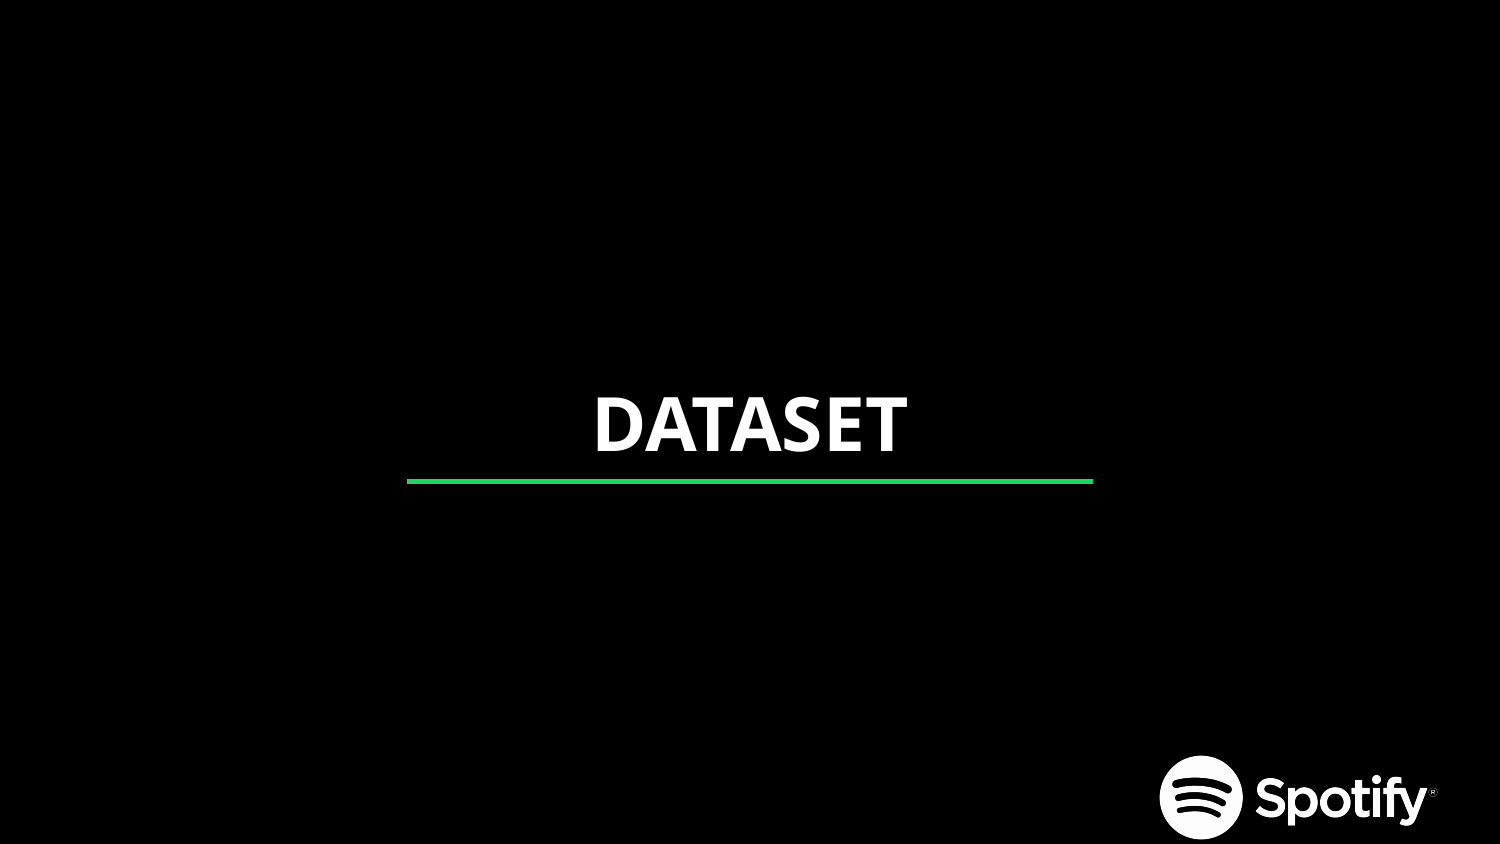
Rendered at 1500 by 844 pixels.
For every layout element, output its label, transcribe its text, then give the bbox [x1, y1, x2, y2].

title DATASET [51, 352, 1449, 491]
picture [1159, 755, 1438, 840]
